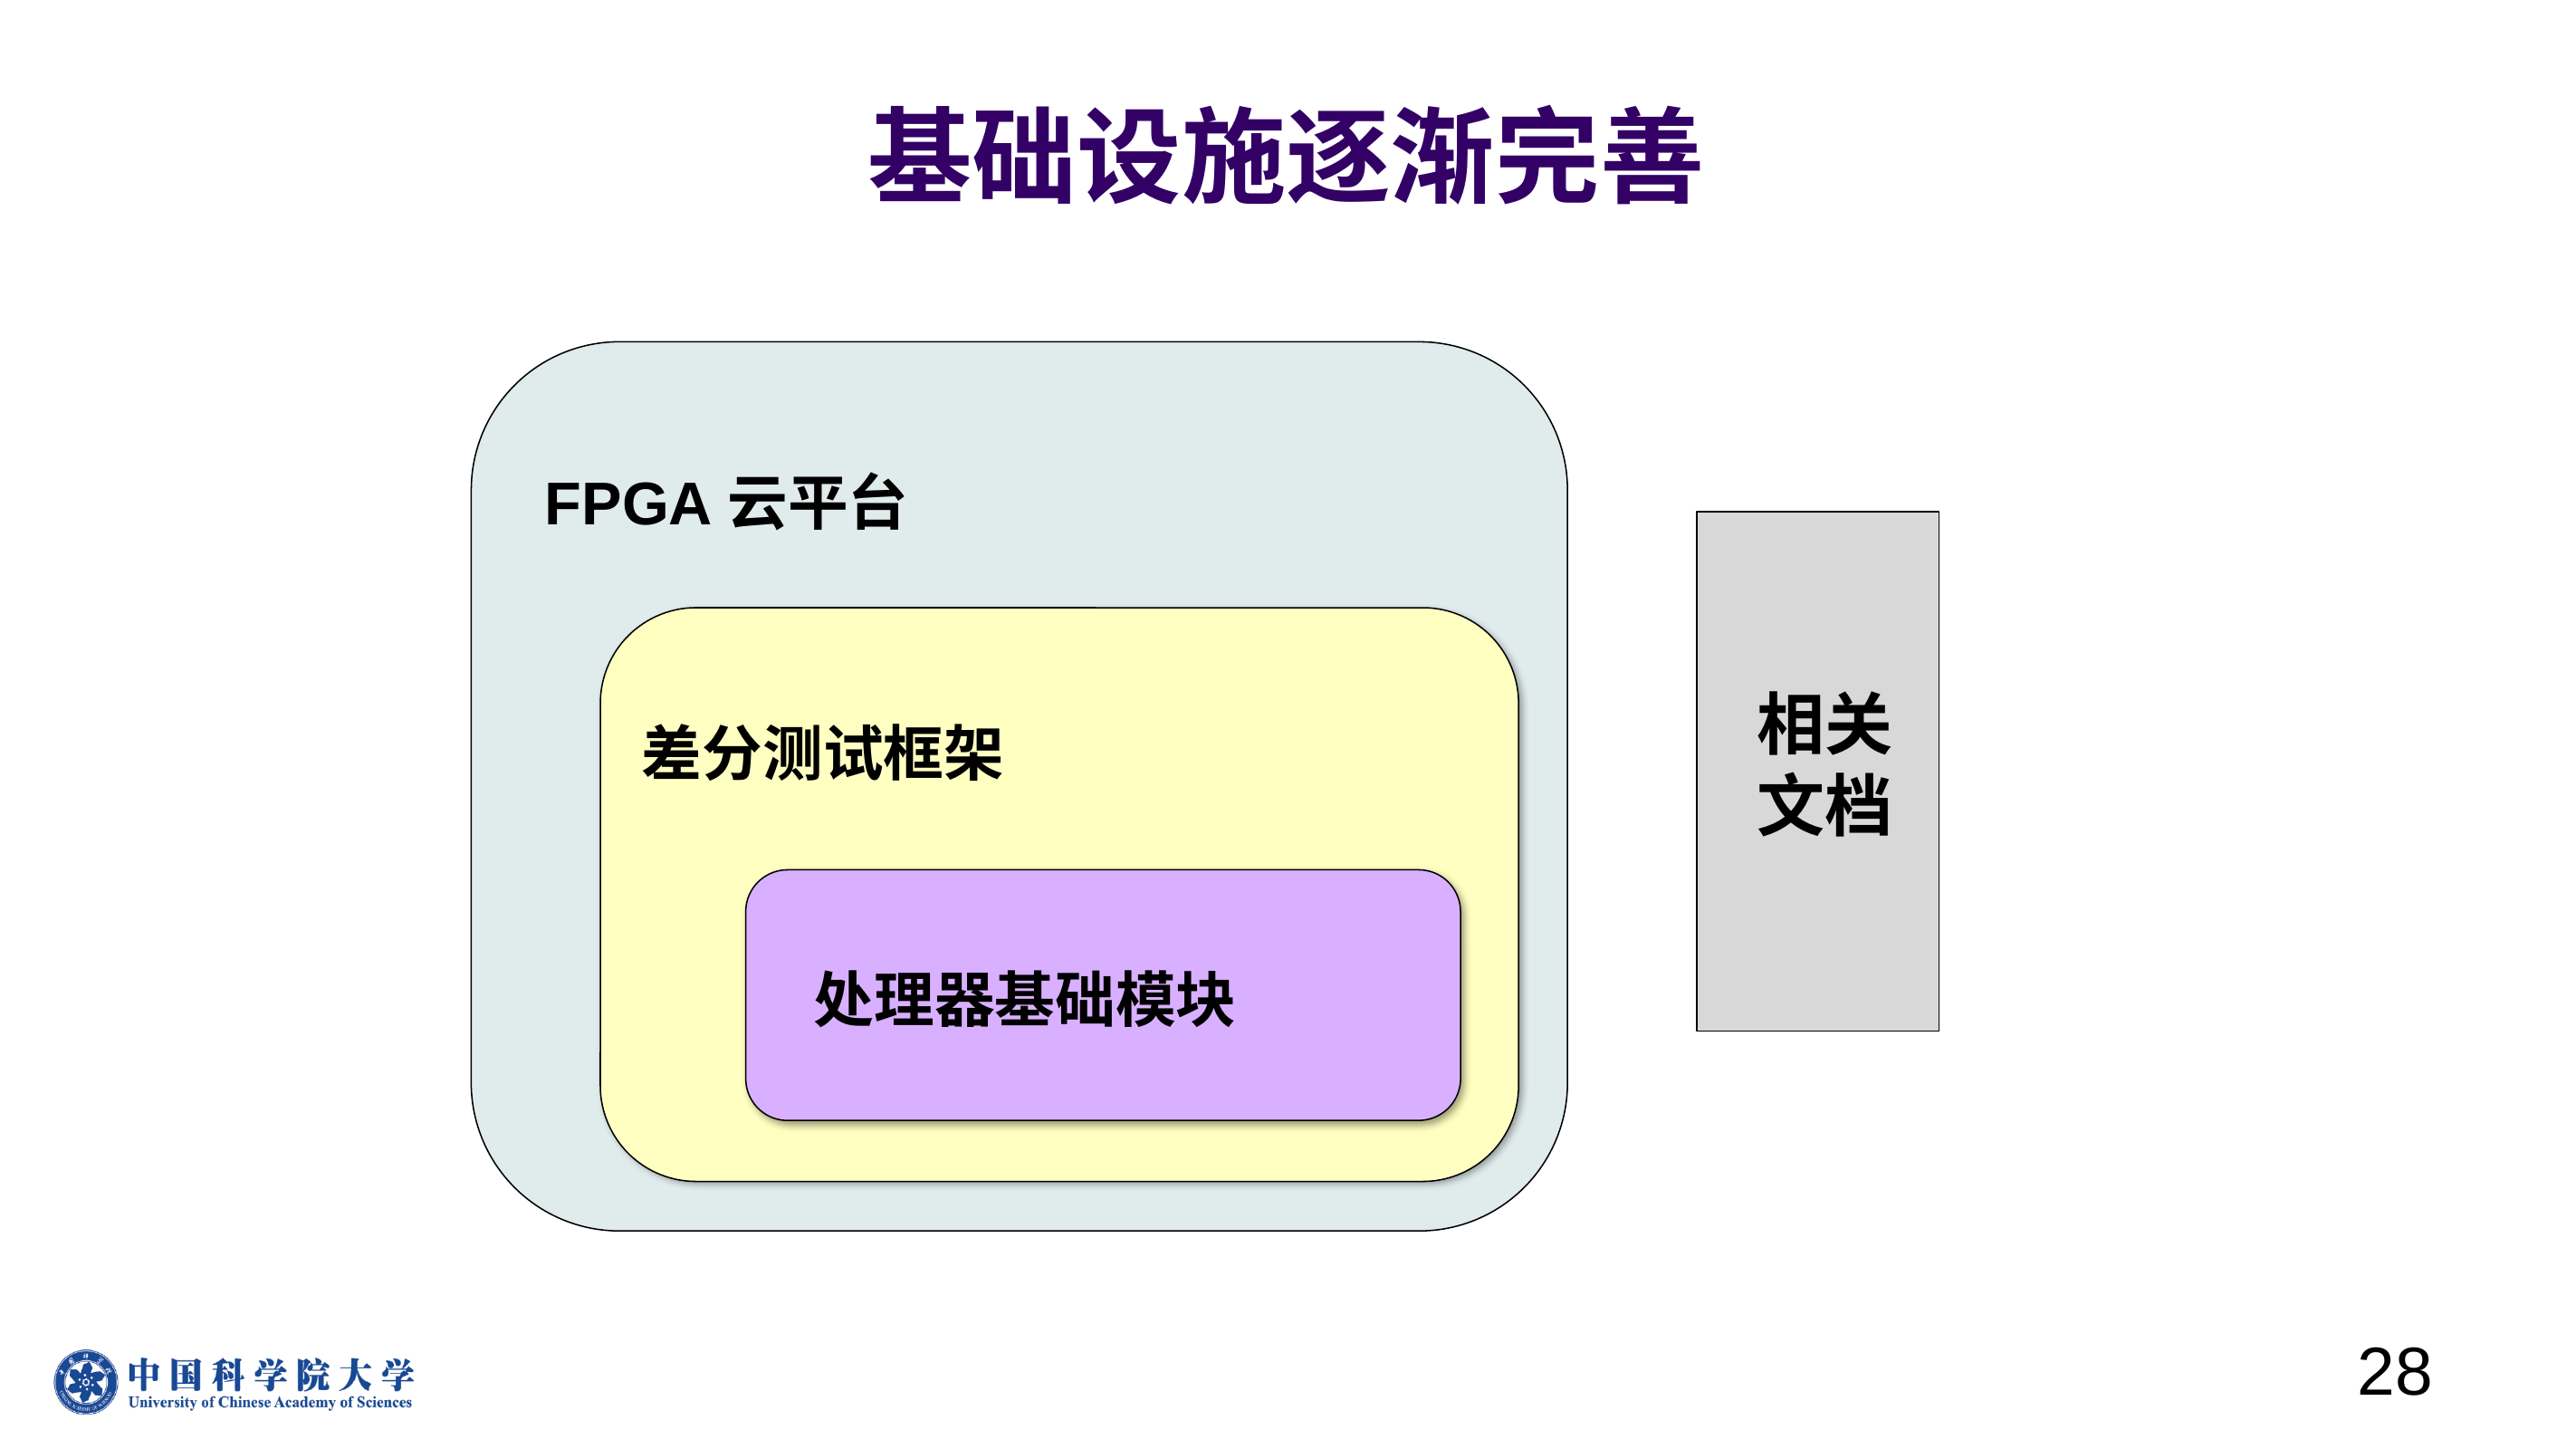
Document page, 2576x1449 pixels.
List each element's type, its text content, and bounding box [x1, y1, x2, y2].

text_box 相关 文档 [1696, 511, 1939, 1032]
picture [53, 1349, 414, 1415]
slide_number 28 [1845, 1319, 2447, 1417]
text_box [471, 341, 1568, 1232]
title 基础设施逐渐完善 [129, 25, 2444, 223]
